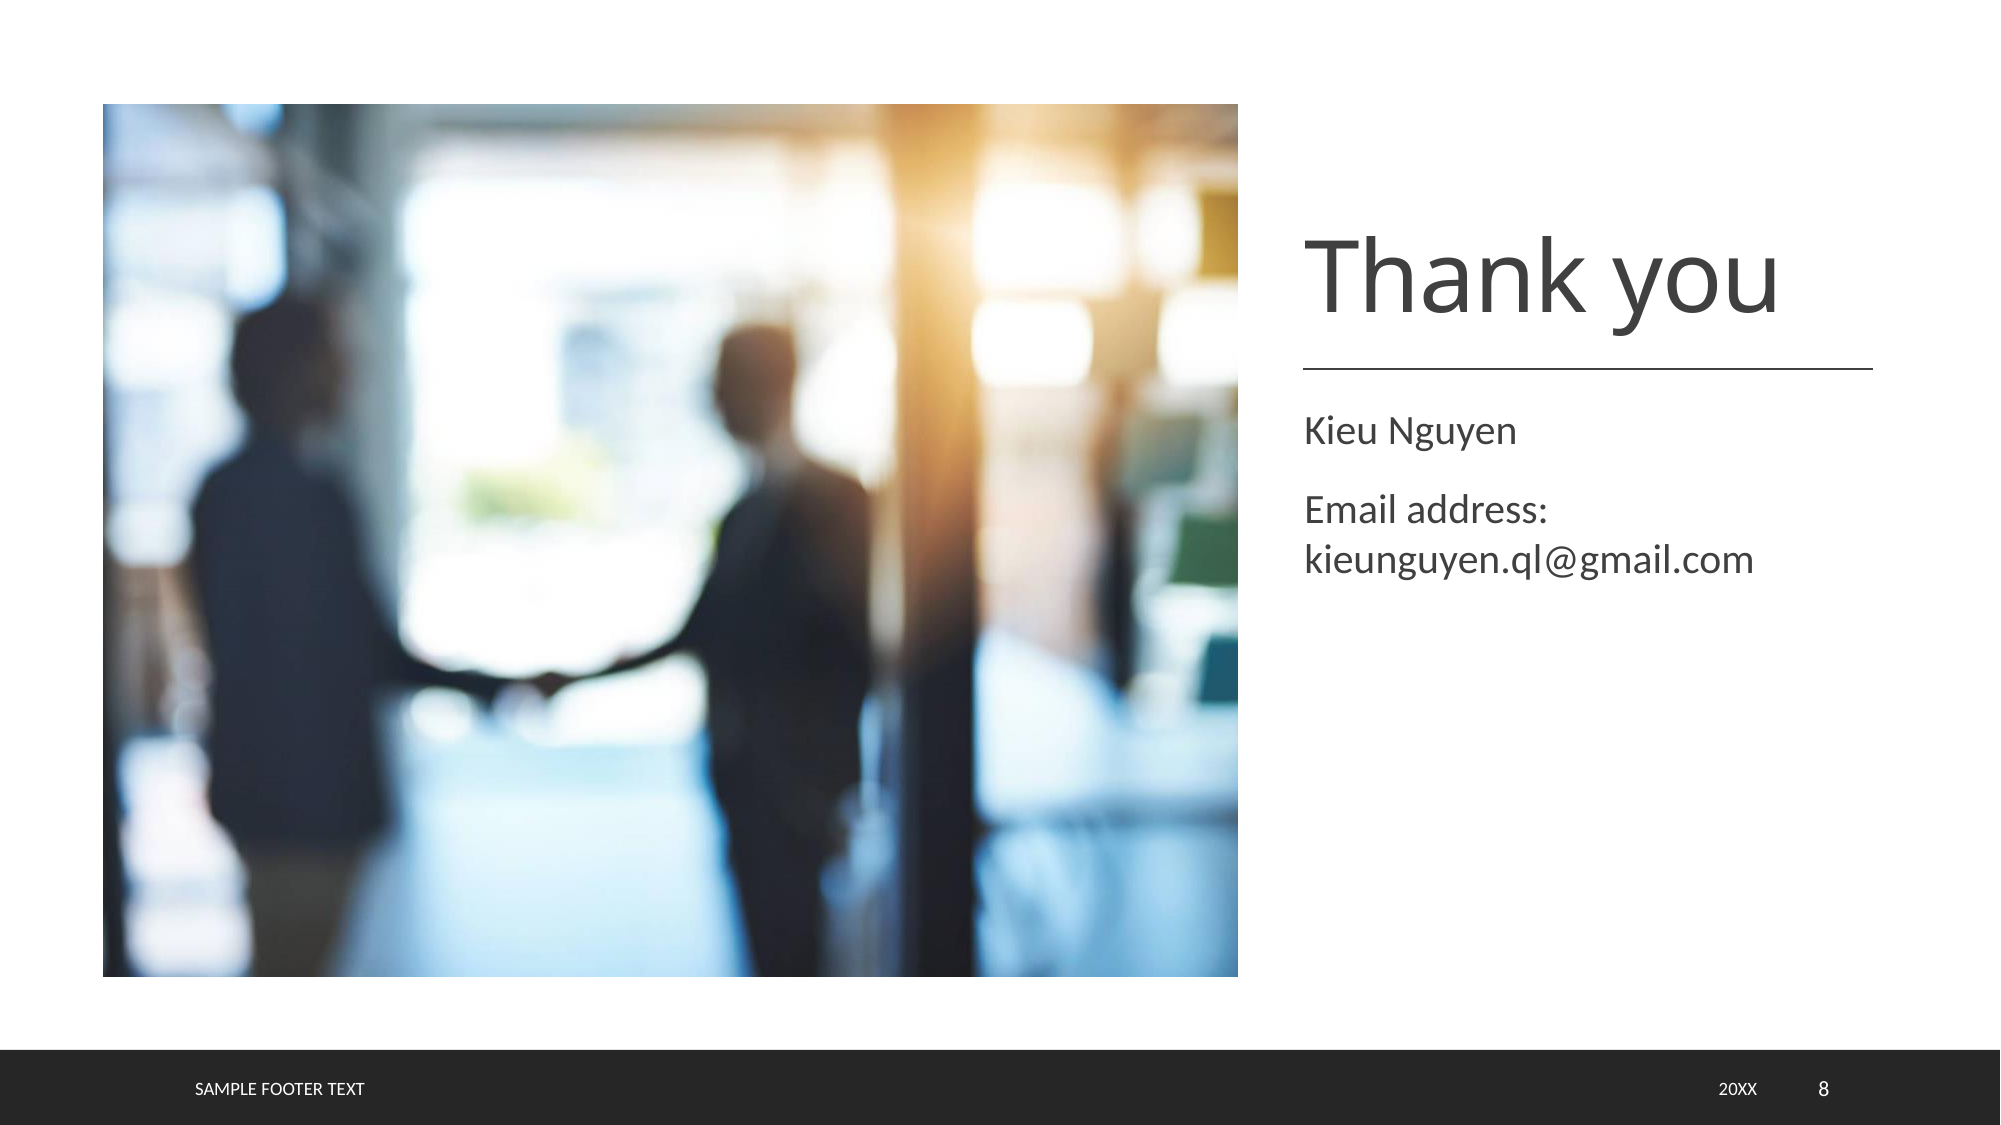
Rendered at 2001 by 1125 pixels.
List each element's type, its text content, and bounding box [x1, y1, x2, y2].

list Kieu Nguyen Email address: kieunguyen.ql@gmail.com [1289, 394, 1895, 963]
slide_number 20XX [1348, 1057, 1773, 1118]
slide_number 8 [1803, 1057, 1932, 1118]
footer Sample Footer Text [180, 1057, 1299, 1118]
title Thank you [1289, 104, 1895, 343]
picture [102, 104, 1238, 977]
